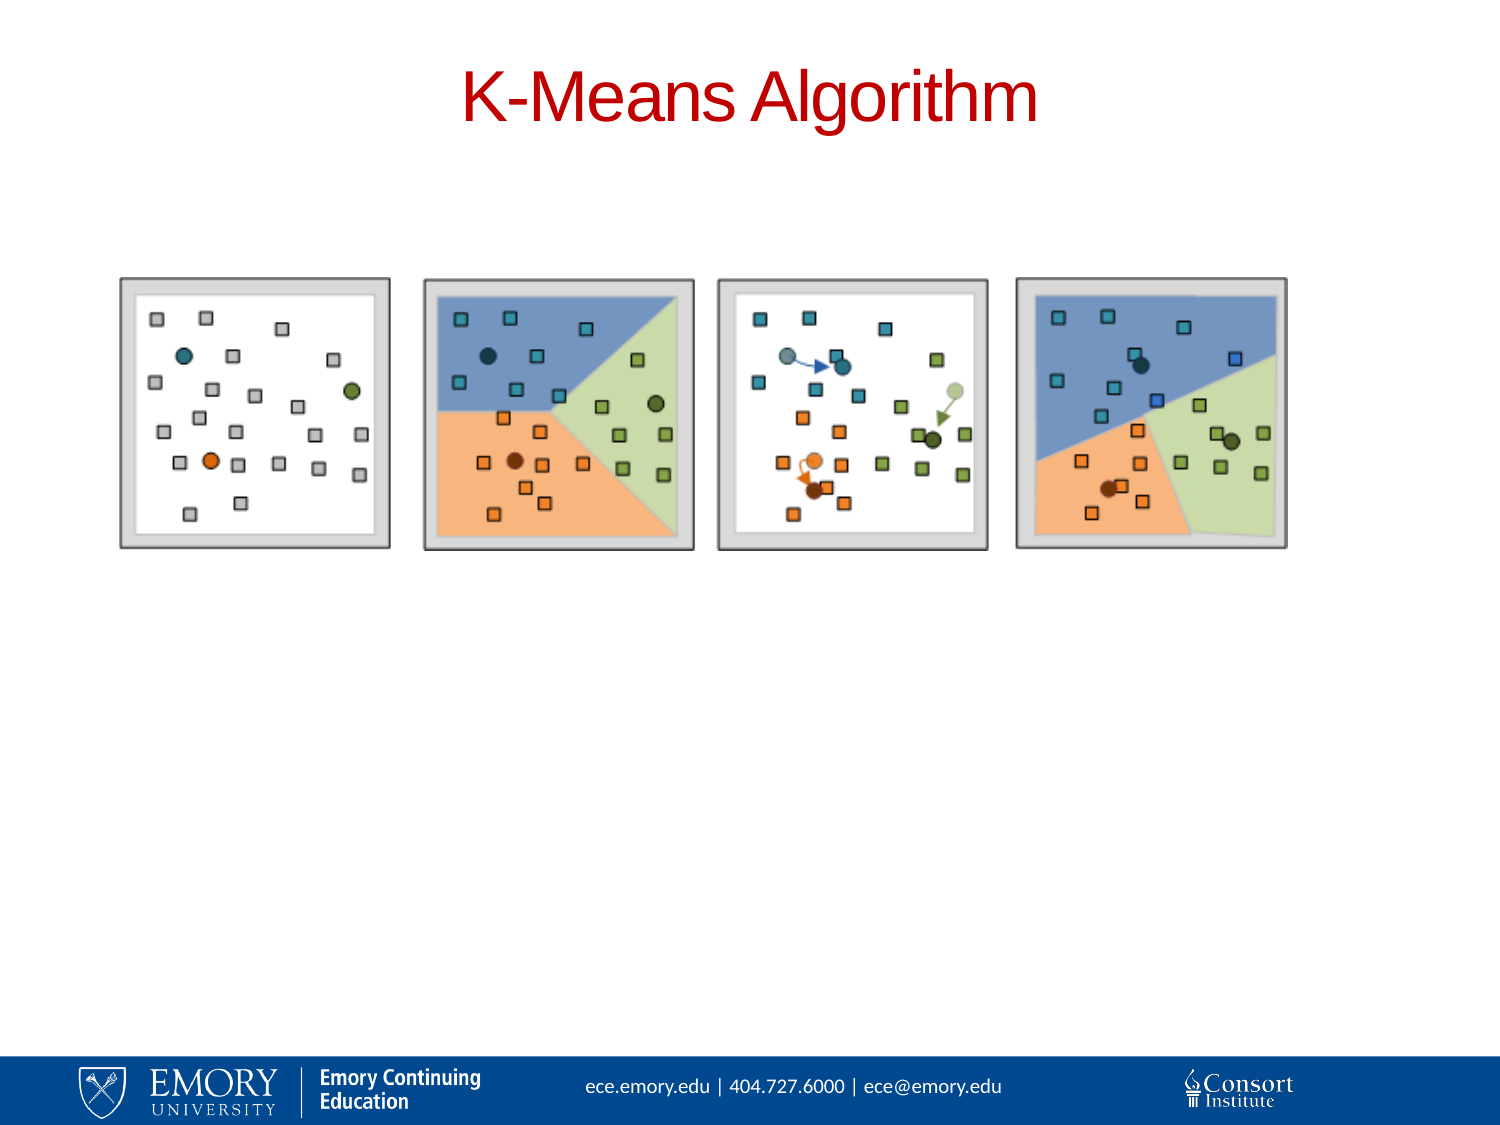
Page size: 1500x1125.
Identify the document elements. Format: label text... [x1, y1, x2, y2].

picture [75, 1056, 513, 1125]
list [119, 277, 1288, 551]
picture [1185, 1068, 1294, 1107]
title K-Means Algorithm [75, 41, 1425, 144]
